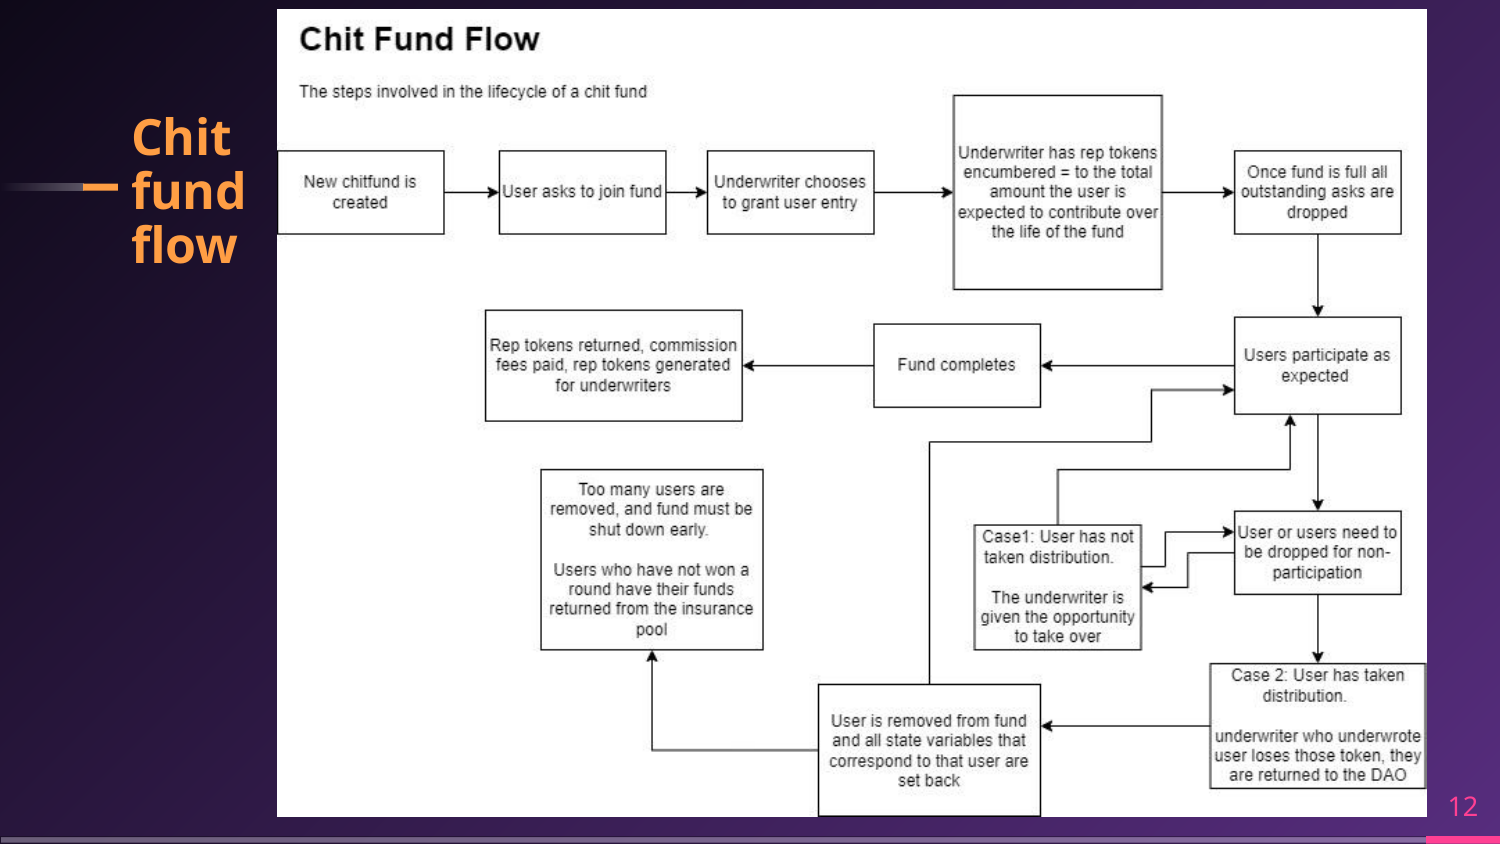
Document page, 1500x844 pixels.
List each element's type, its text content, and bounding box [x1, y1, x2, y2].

slide_number ‹#› [1426, 779, 1500, 837]
title Chit fund flow [131, 109, 264, 275]
picture [277, 8, 1427, 818]
